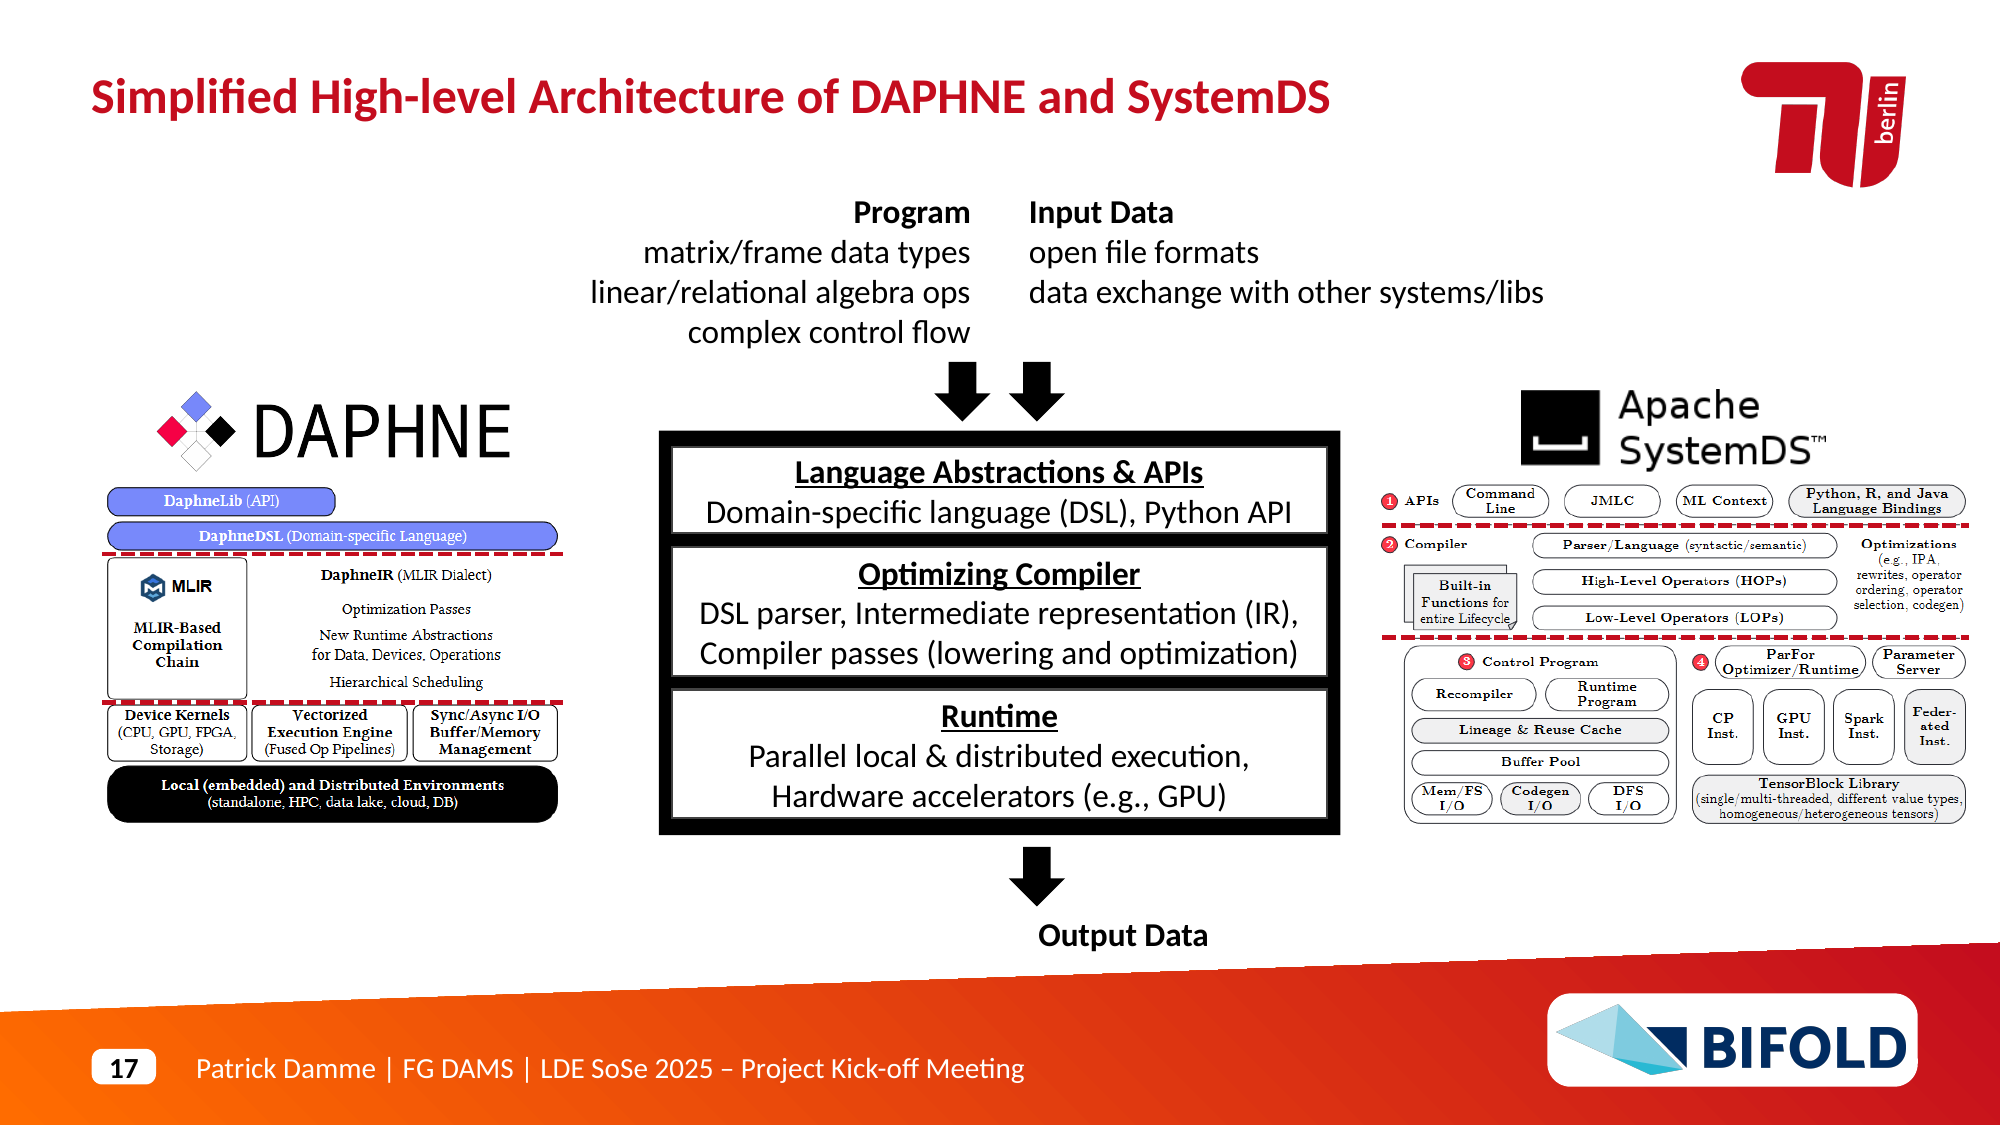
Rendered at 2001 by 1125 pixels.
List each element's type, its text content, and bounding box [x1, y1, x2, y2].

text_box Output Data [1023, 905, 1225, 961]
picture [1521, 389, 1826, 473]
picture [1556, 1004, 1906, 1075]
picture [154, 389, 512, 473]
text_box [102, 482, 564, 826]
list Simplified High-level Architecture of DAPHNE and SystemDS [91, 65, 1455, 183]
text_box Program matrix/frame data types linear/relational algebra ops complex control flow [575, 183, 986, 358]
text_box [1378, 482, 1970, 826]
text_box [1008, 361, 1066, 422]
text_box [1008, 846, 1066, 907]
picture [1741, 62, 1906, 188]
text_box Input Data open file formats data exchange with other systems/libs [1014, 183, 1561, 318]
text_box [658, 430, 1341, 836]
text_box [934, 361, 991, 422]
